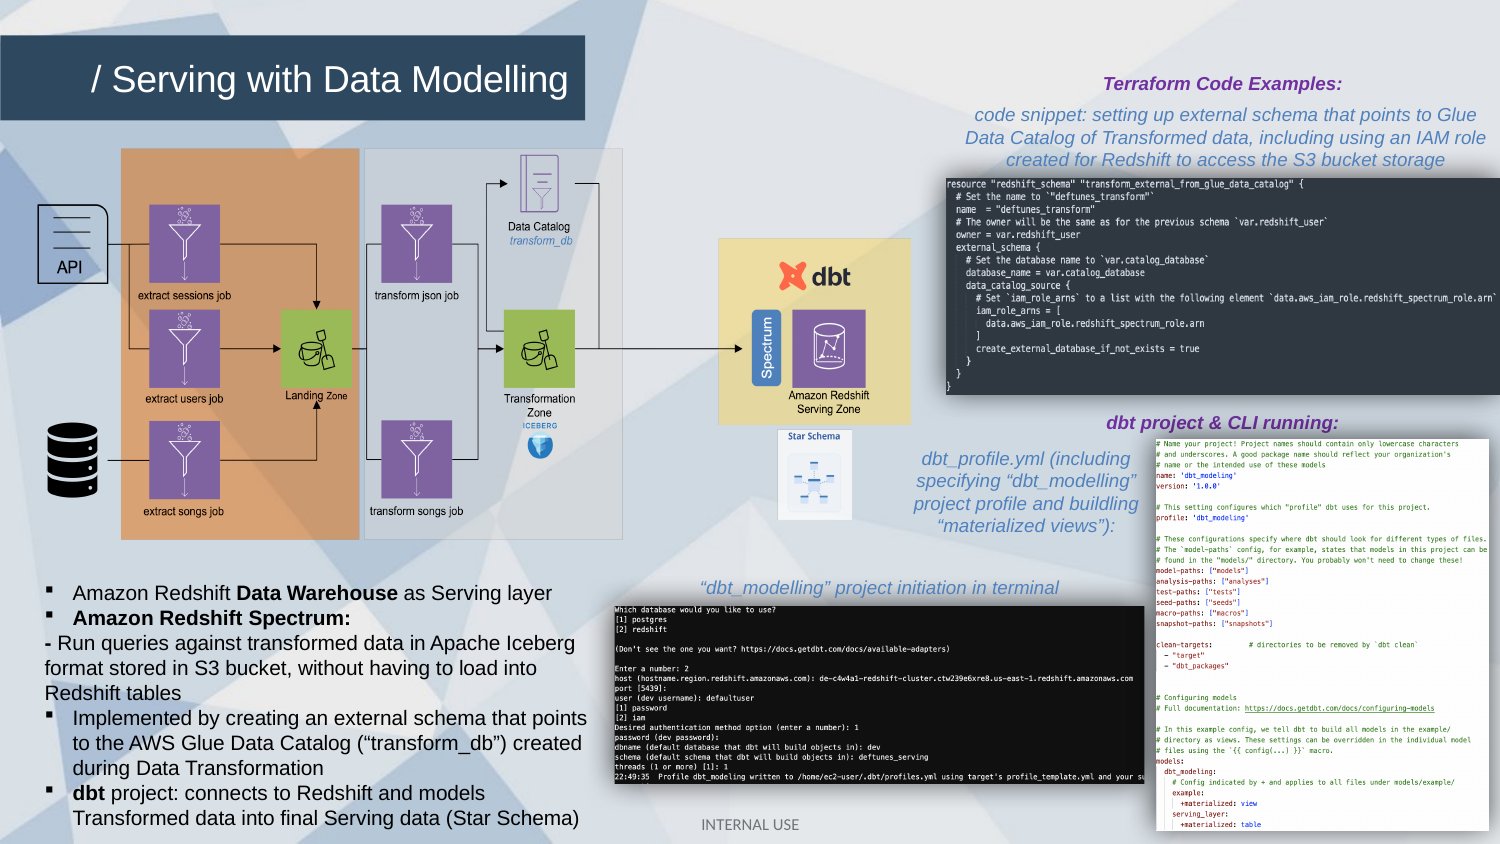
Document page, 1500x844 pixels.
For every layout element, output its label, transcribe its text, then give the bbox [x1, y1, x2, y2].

text_box dbt project & CLI running: [1050, 404, 1401, 439]
text_box “dbt_modelling” project initiation in terminal [676, 568, 1083, 604]
text_box code snippet: setting up external schema that points to Glue Data Catalog of Transformed data, including using an IAM role created for Redshift to access the S3 bucket storage [949, 95, 1500, 178]
text_box dbt_profile.yml (including specifying “dbt_modelling” project profile and buildling “materialized views”): [914, 439, 1153, 545]
picture [0, 0, 1500, 844]
text_box / Serving with Data Modelling [76, 47, 591, 108]
text_box [0, 33, 587, 123]
text_box Amazon Redshift Data Warehouse as Serving layer Amazon Redshift Spectrum: - Run queries against transformed data in Apache Iceberg format stored in S3 bucket, without having to load into Redshift tables Implemented by creating an external schema that points to the AWS Glue Data Catalog (“transform_db”) created during Data Transformation dbt project: connects to Redshift and models Transformed data into final Serving data (Star Schema) [29, 572, 615, 838]
text_box Terraform Code Examples: [1050, 64, 1401, 95]
